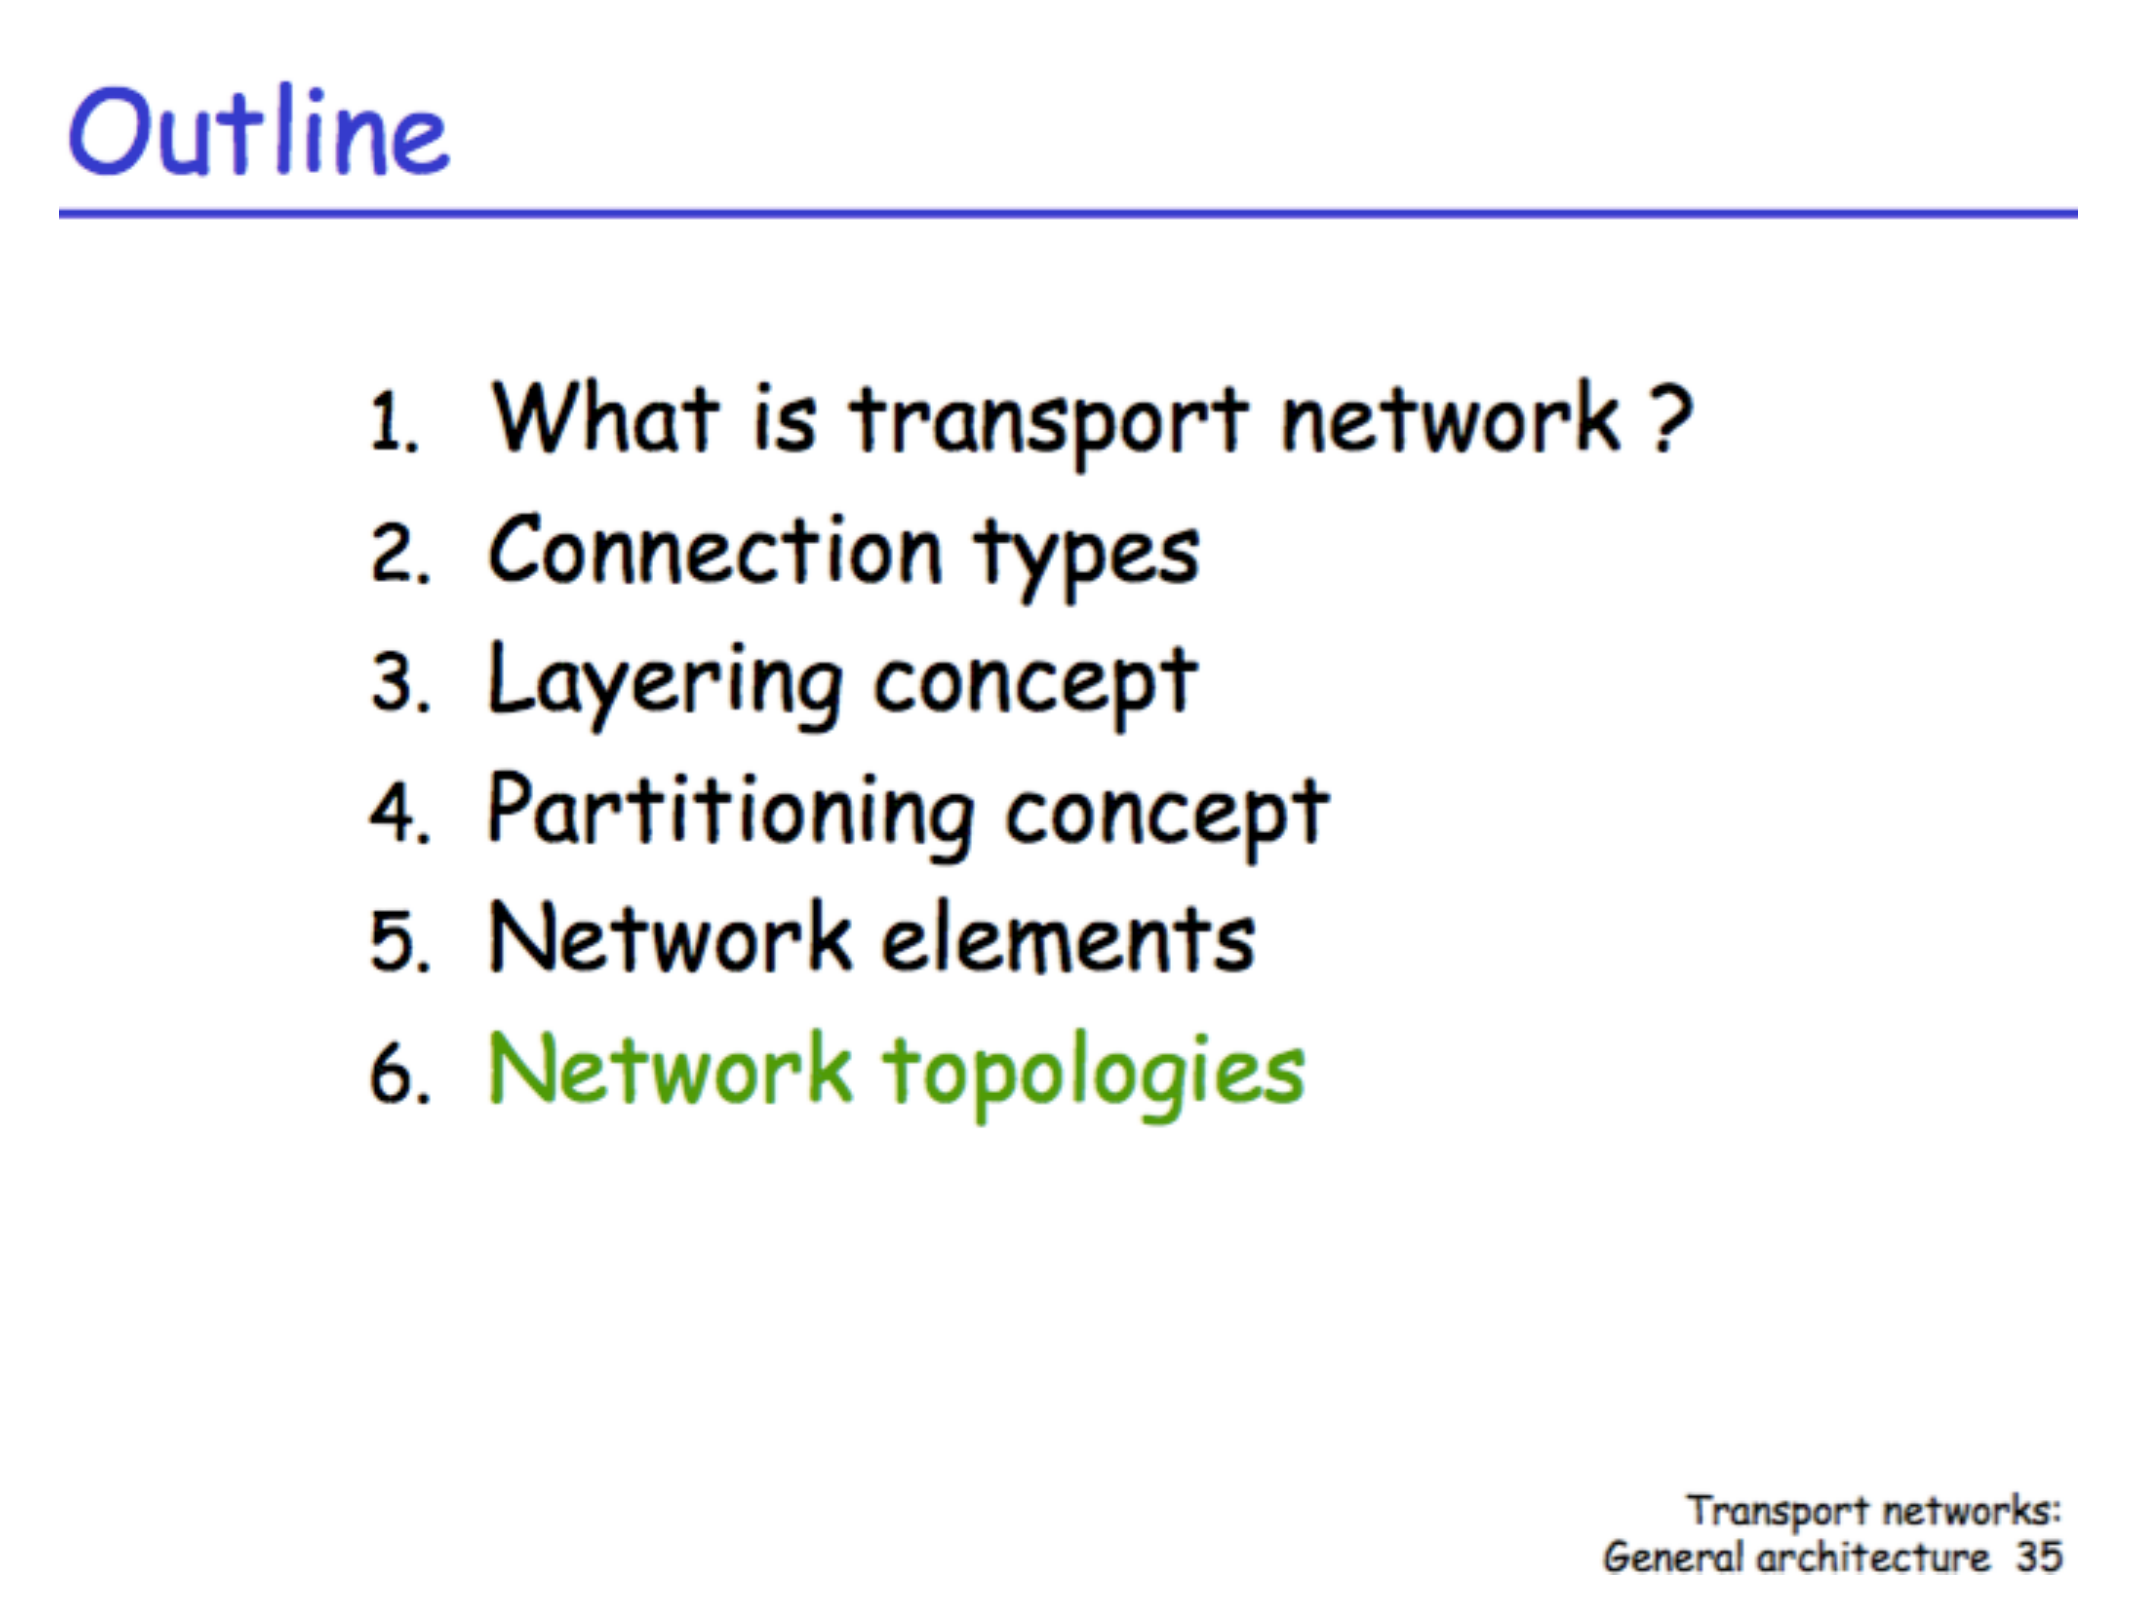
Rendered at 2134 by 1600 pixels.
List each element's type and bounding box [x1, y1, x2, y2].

picture [59, 59, 2078, 1576]
